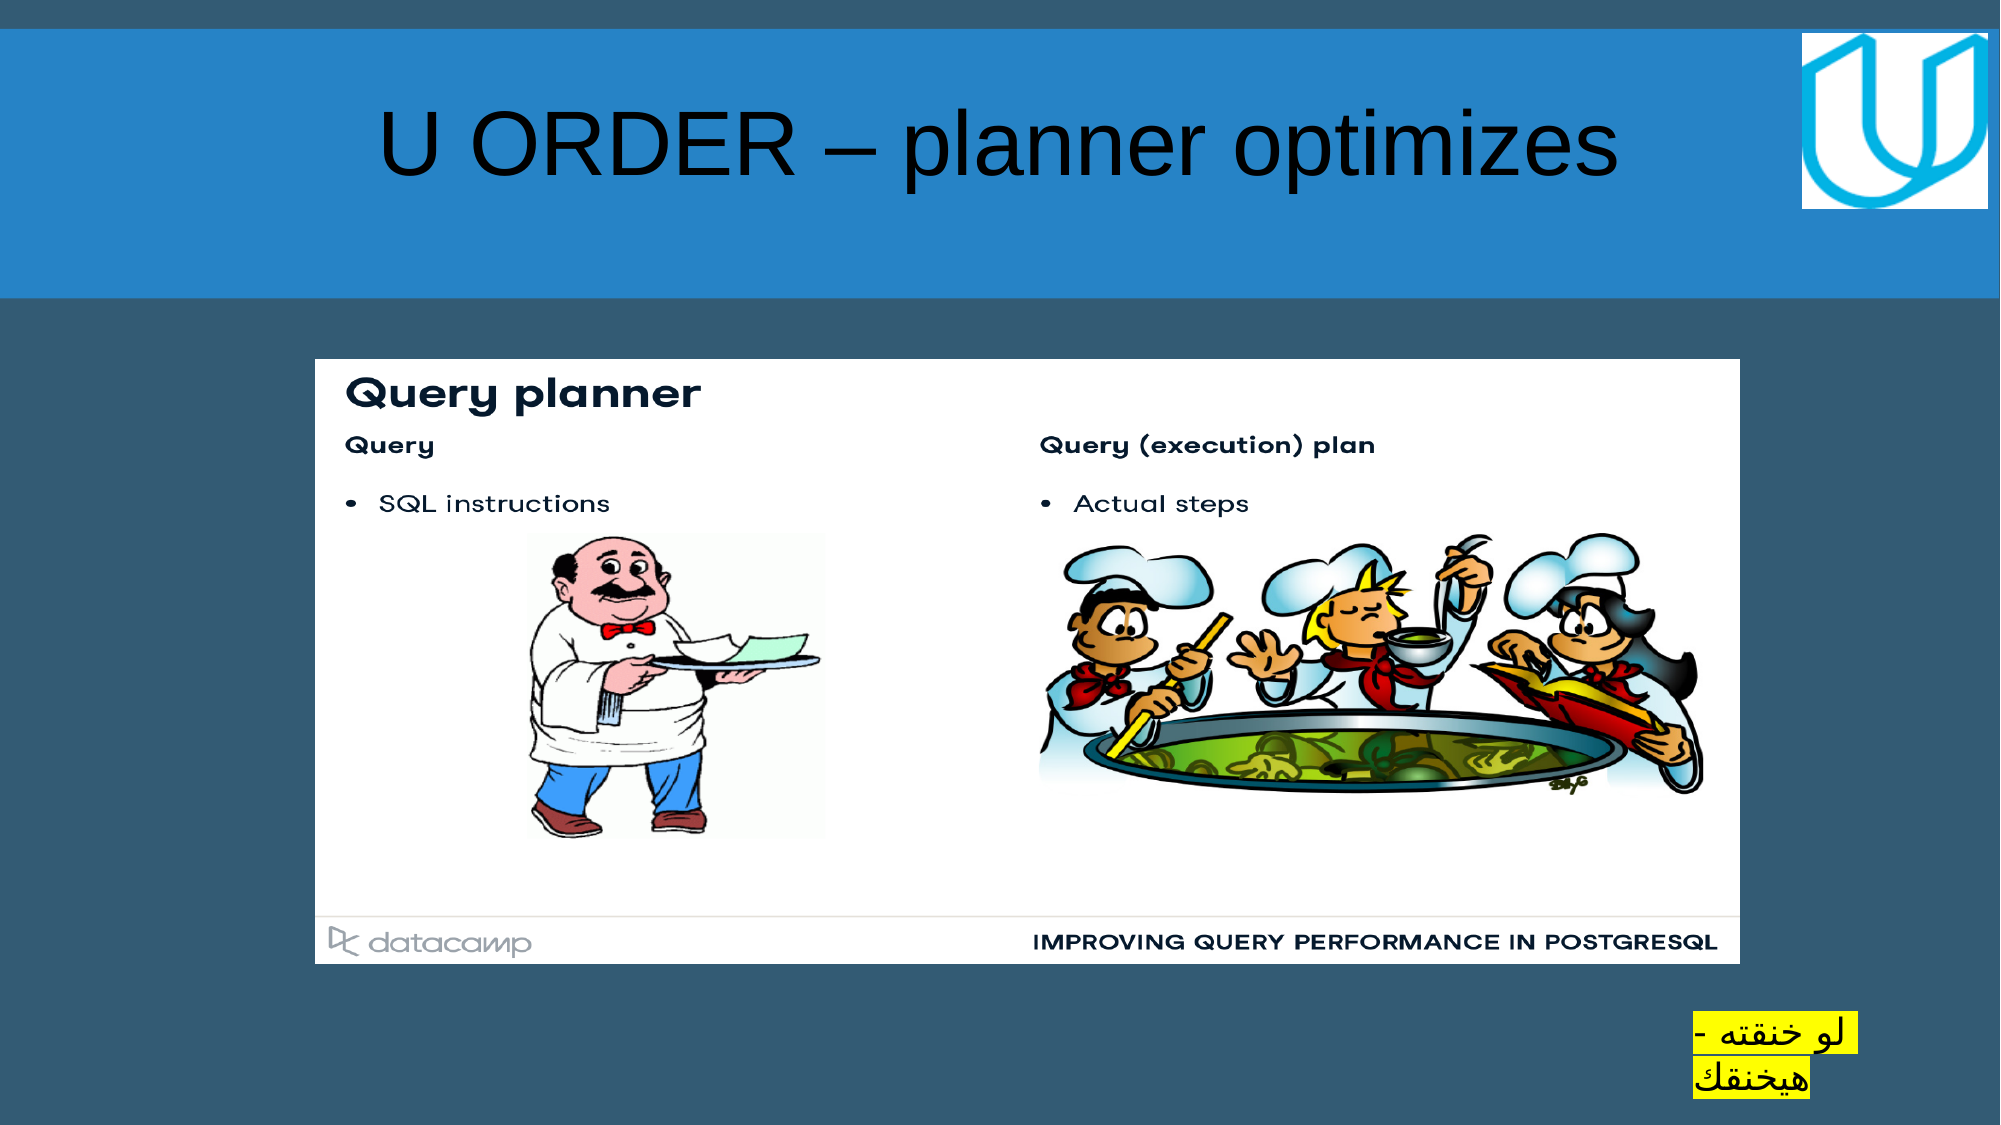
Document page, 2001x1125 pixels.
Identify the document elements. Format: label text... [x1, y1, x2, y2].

picture [1900, 124, 1988, 209]
picture [1900, 175, 1911, 189]
picture [1932, 48, 1973, 166]
text_box لو خنقته - هيخنقك [1678, 1000, 1965, 1065]
text_box U ORDER – planner optimizes [99, 44, 1900, 233]
picture [314, 359, 1741, 964]
picture [1802, 33, 1988, 167]
